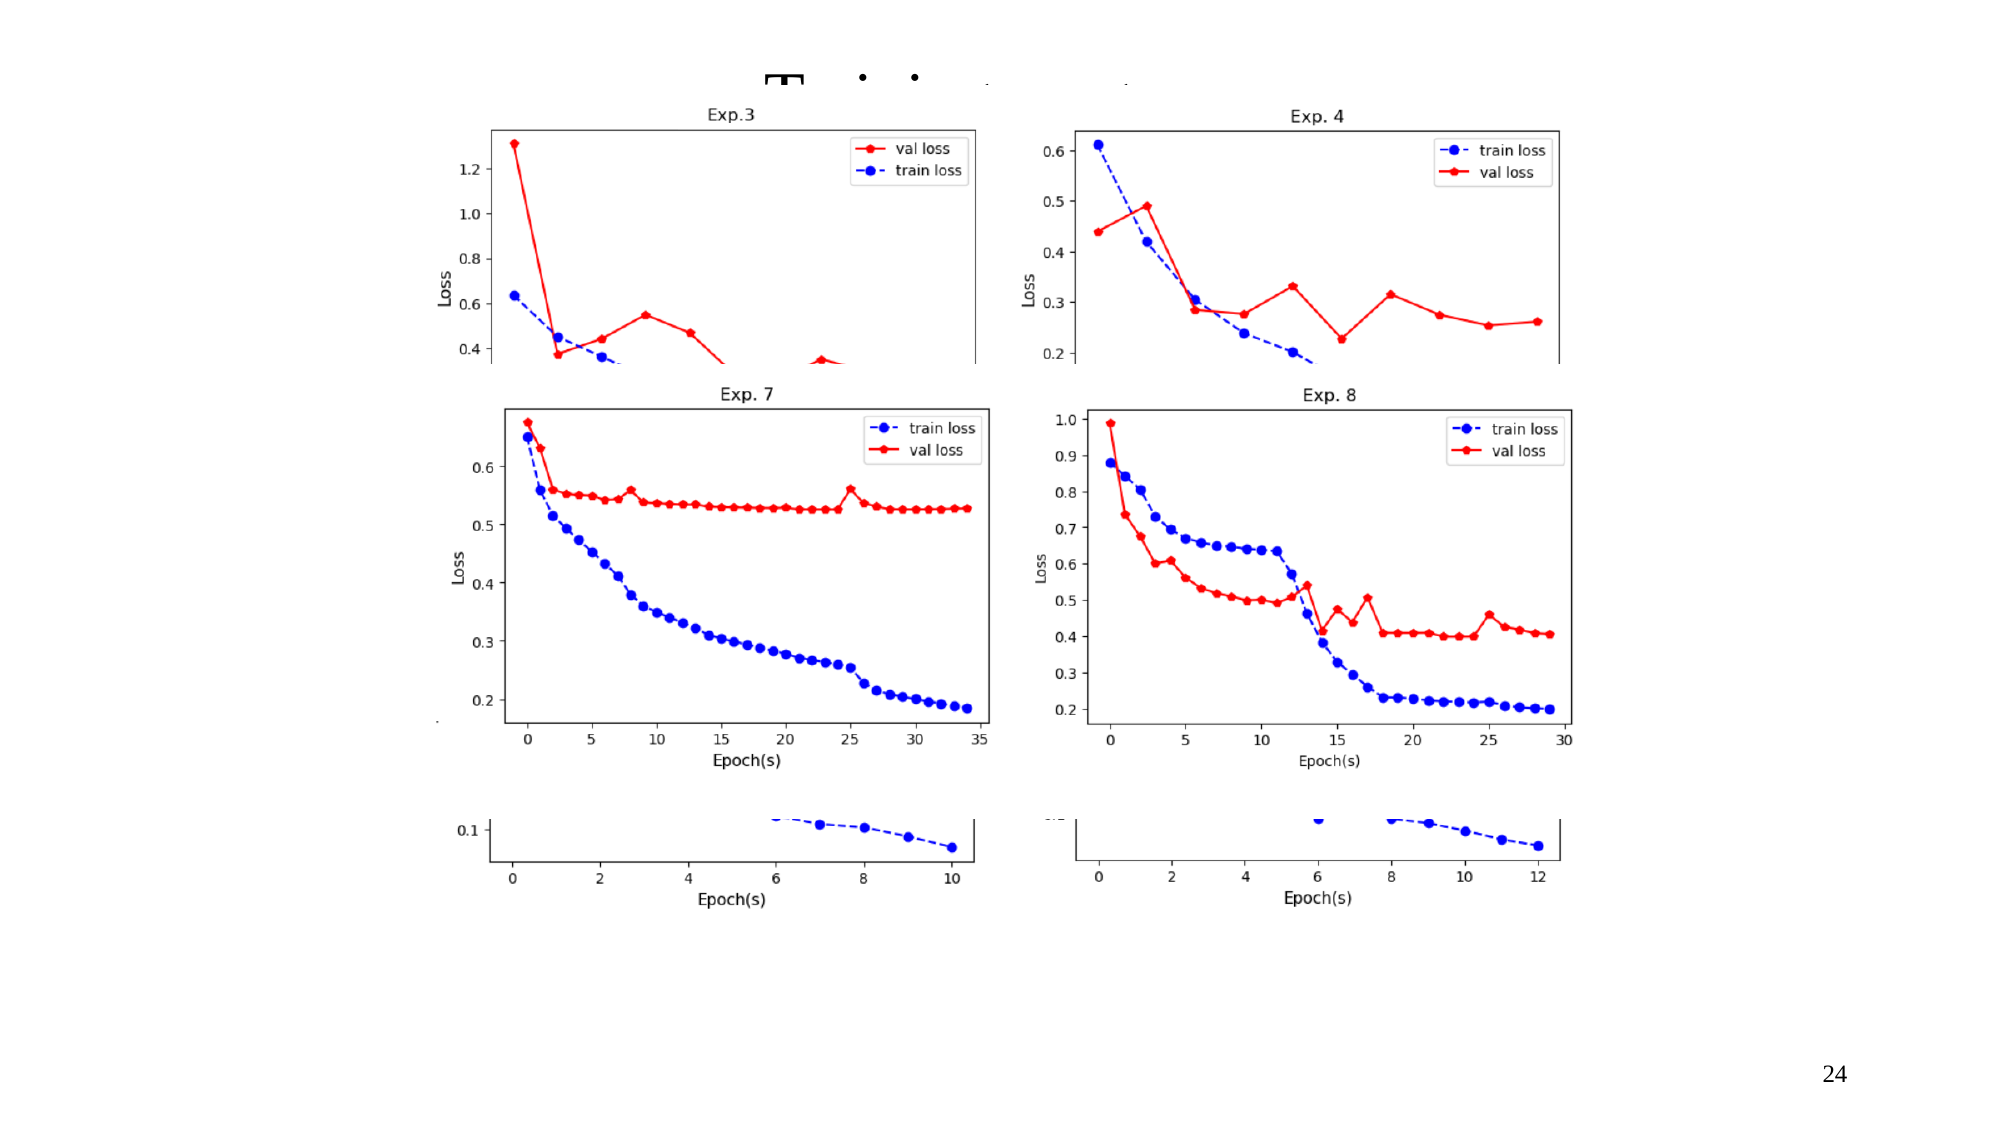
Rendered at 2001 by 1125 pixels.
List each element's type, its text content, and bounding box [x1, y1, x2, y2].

slide_number 24 [1412, 1042, 1863, 1103]
picture [422, 85, 1594, 920]
text_box Training progress [749, 44, 1251, 85]
